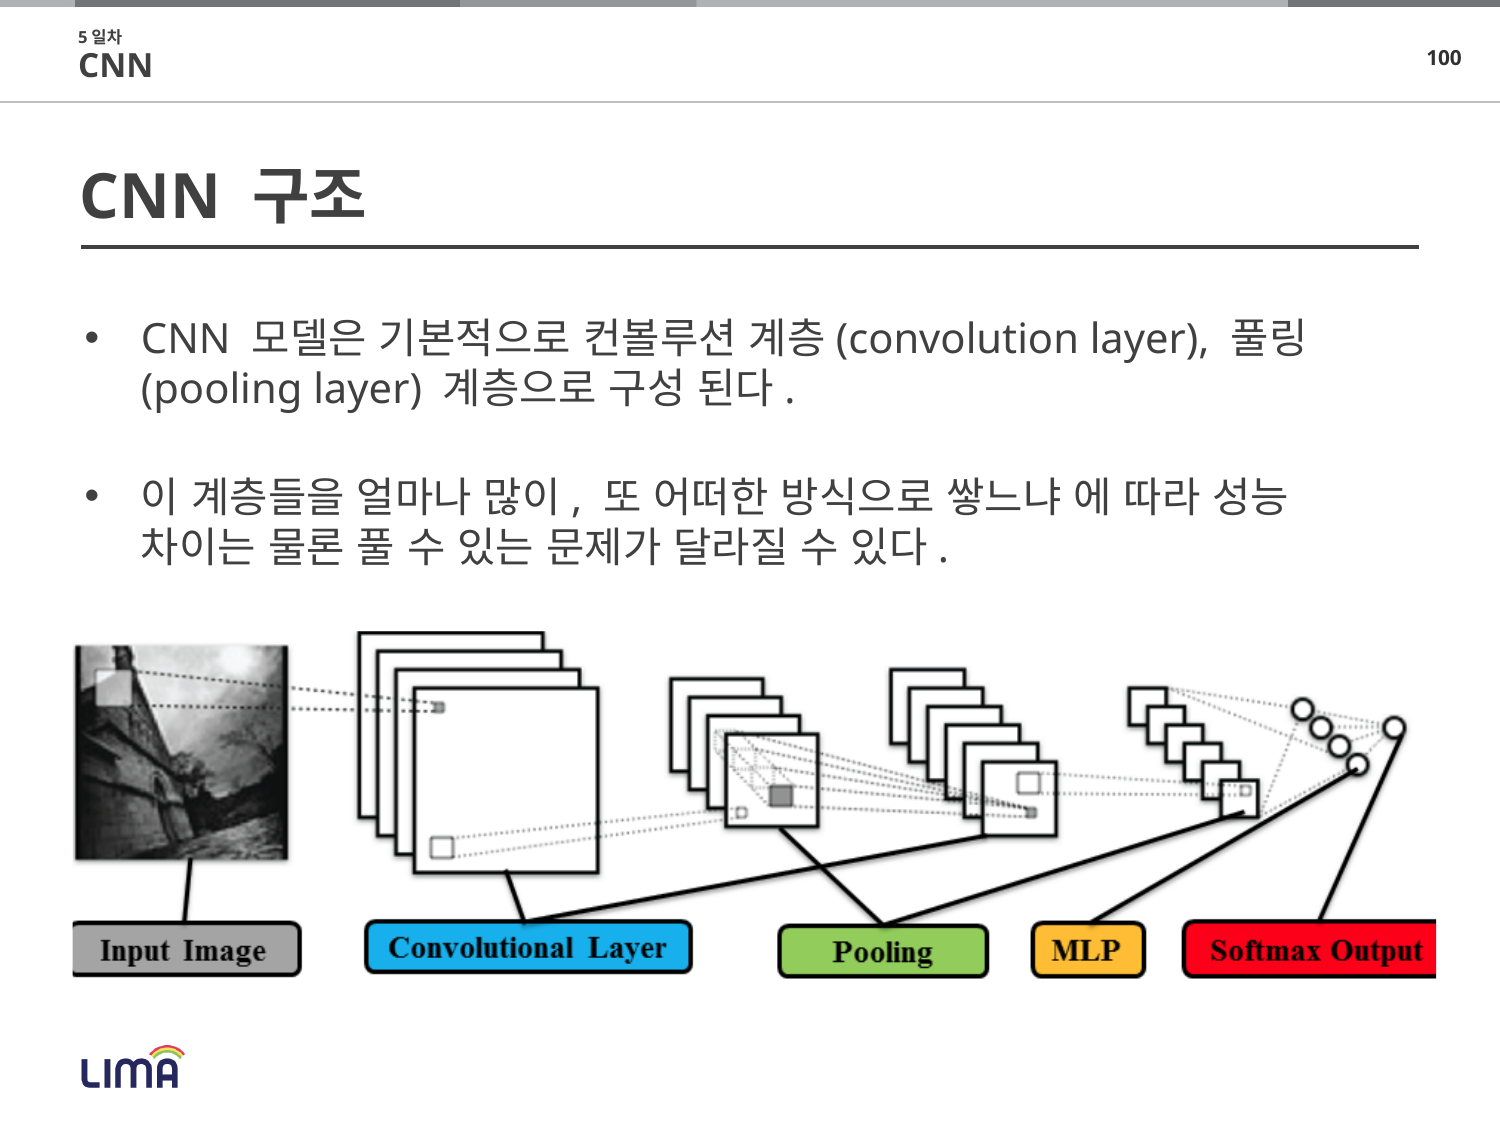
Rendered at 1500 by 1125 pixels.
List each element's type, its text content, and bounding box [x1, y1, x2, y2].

text_box 5일차 CNN [61, 21, 476, 93]
picture [0, 0, 1500, 23]
picture [81, 1045, 185, 1088]
title CNN 구조 [65, 148, 1416, 257]
picture [72, 631, 1437, 982]
list CNN 모델은 기본적으로 컨볼루션 계층(convolution layer), 풀링(pooling layer) 계층으로 구성 된다. 이 계층들을 얼마나 많이, 또 어떠한 방식으로 쌓느냐 에 따라 성능 차이는 물론 풀 수 있는 문제가 달라질 수 있다. [69, 304, 1413, 632]
